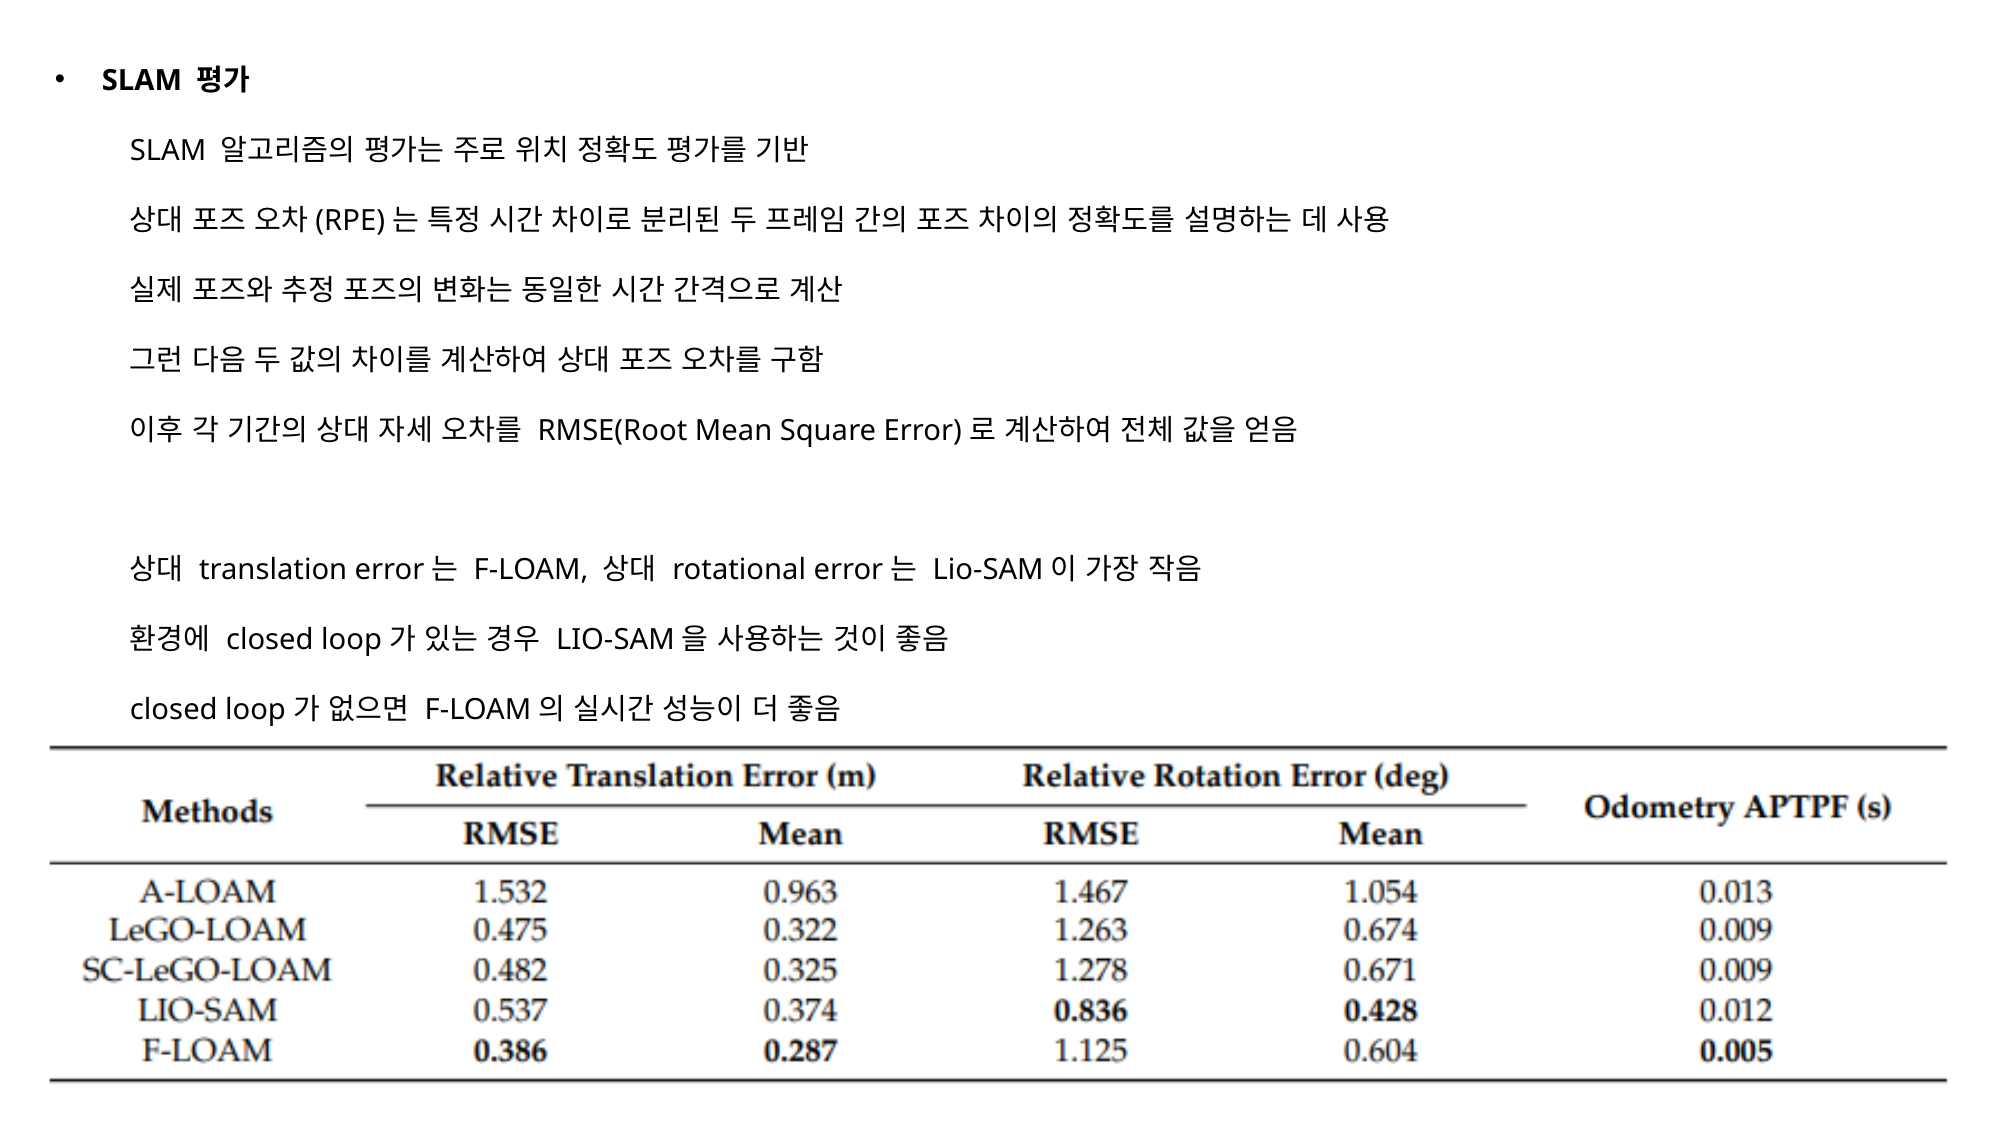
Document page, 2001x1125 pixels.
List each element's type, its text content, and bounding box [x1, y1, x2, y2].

text_box SLAM 평가 SLAM 알고리즘의 평가는 주로 위치 정확도 평가를 기반 상대 포즈 오차(RPE)는 특정 시간 차이로 분리된 두 프레임 간의 포즈 차이의 정확도를 설명하는 데 사용 실제 포즈와 추정 포즈의 변화는 동일한 시간 간격으로 계산 그런 다음 두 값의 차이를 계산하여 상대 포즈 오차를 구함 이후 각 기간의 상대 자세 오차를 RMSE(Root Mean Square Error)로 계산하여 전체 값을 얻음 상대 translation error는 F-LOAM, 상대 rotational error는 Lio-SAM이 가장 작음 환경에 closed loop가 있는 경우 LIO-SAM을 사용하는 것이 좋음 closed loop가 없으면 F-LOAM의 실시간 성능이 더 좋음 [39, 22, 2000, 730]
picture [28, 731, 1972, 1102]
